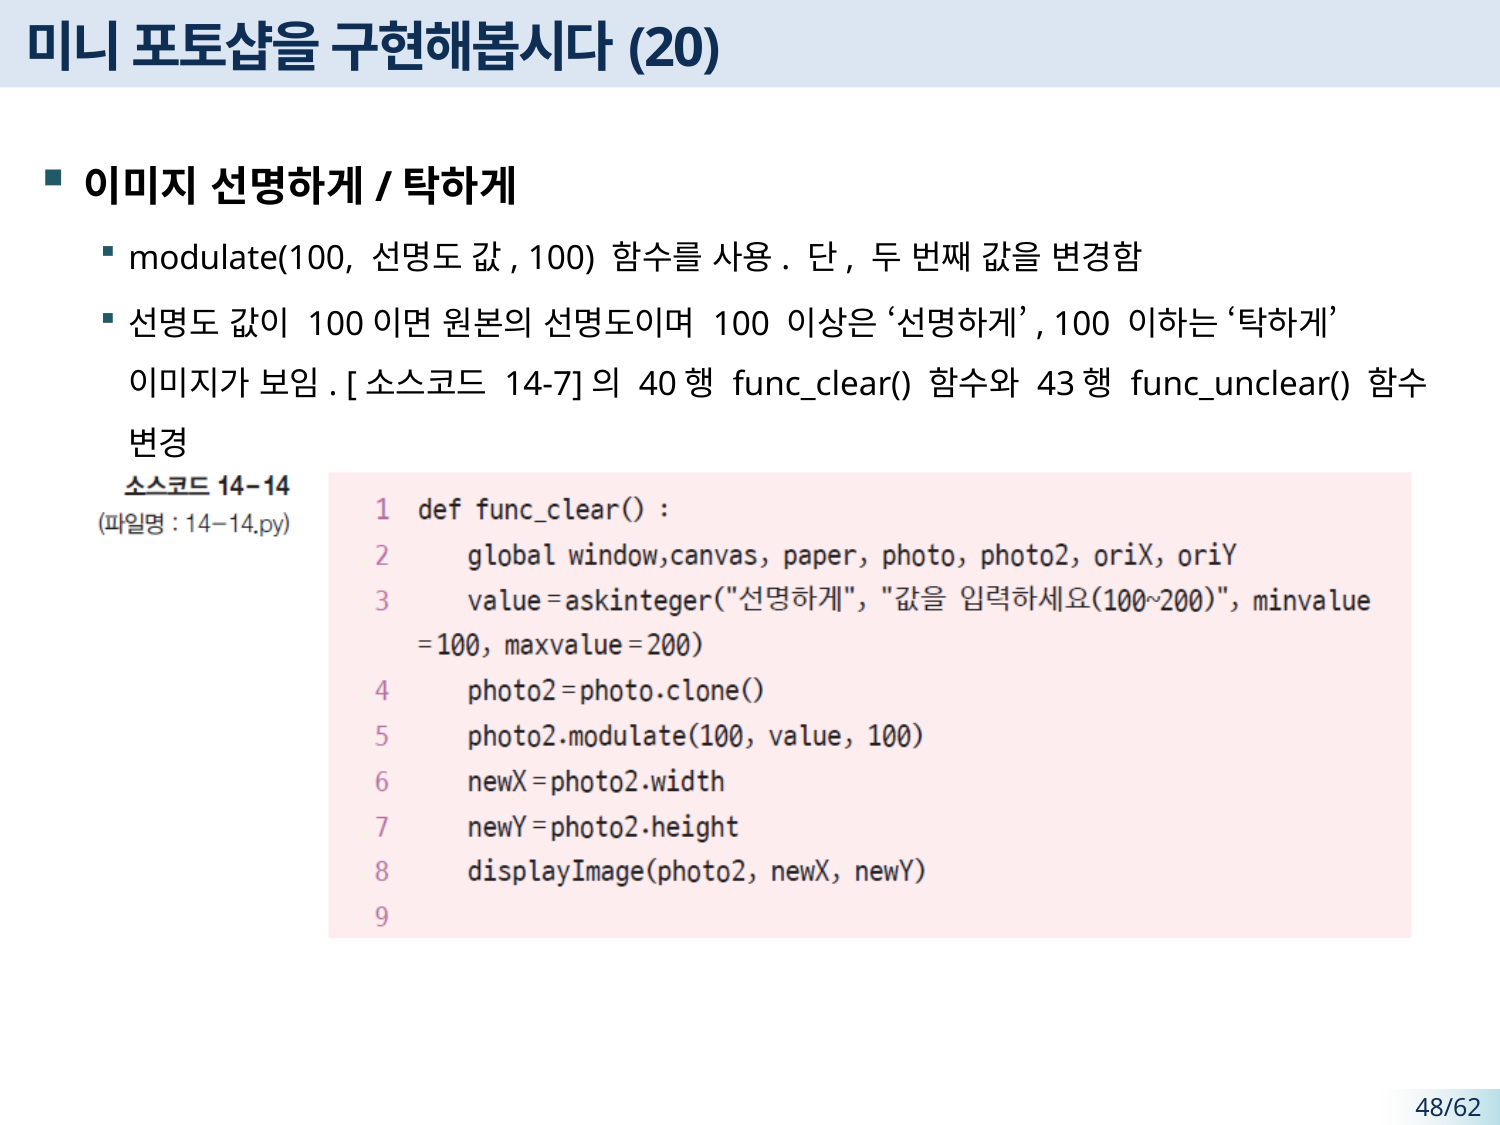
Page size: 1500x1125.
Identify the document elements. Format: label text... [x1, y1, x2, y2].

title 미니 포토샵을 구현해봅시다(20) [10, 5, 1288, 84]
list 이미지 선명하게/탁하게 modulate(100, 선명도 값, 100) 함수를 사용. 단, 두 번째 값을 변경함 선명도 값이 100이면 원본의 선명도이며 100 이상은 ‘선명하게’, 100 이하는 ‘탁하게’ 이미지가 보임. [소스코드 14-7]의 40행 func_clear() 함수와 43행 func_unclear() 함수 변경 [10, 126, 1481, 1057]
picture [85, 464, 1418, 938]
